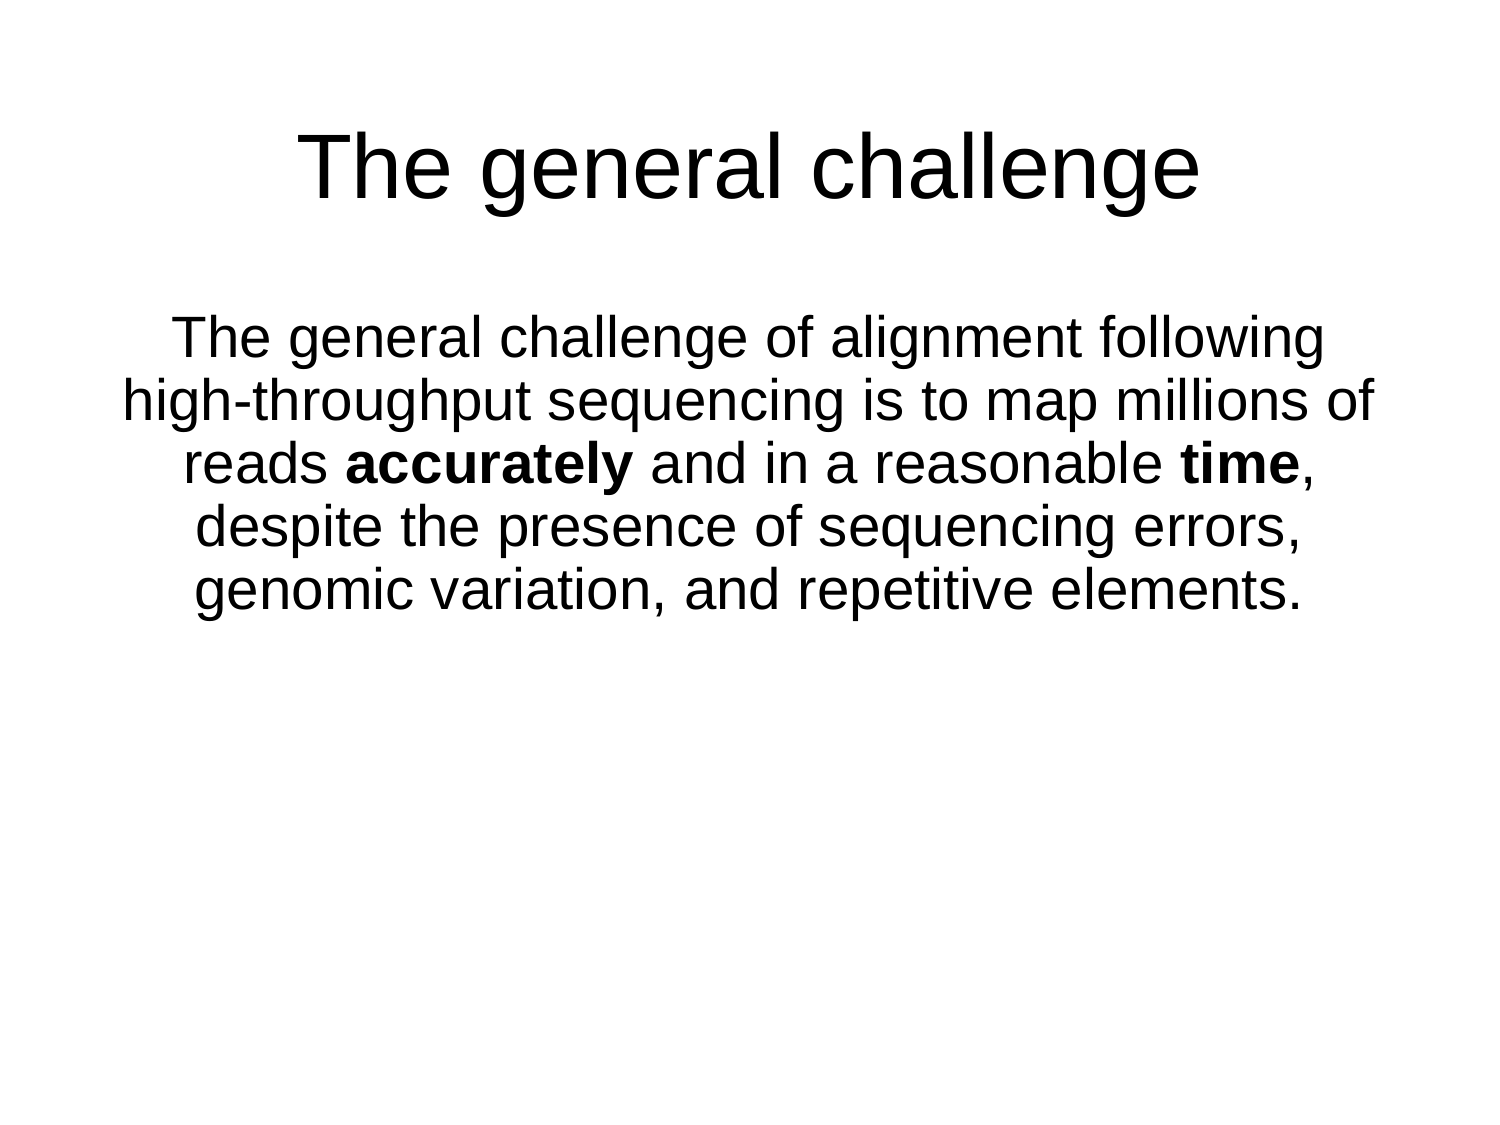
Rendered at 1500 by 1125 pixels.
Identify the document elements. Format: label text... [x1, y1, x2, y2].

title The general challenge [103, 59, 1397, 278]
list The general challenge of alignment following high-throughput sequencing is to map millions of reads accurately and in a reasonable time, despite the presence of sequencing errors, genomic variation, and repetitive elements. [103, 299, 1397, 1014]
